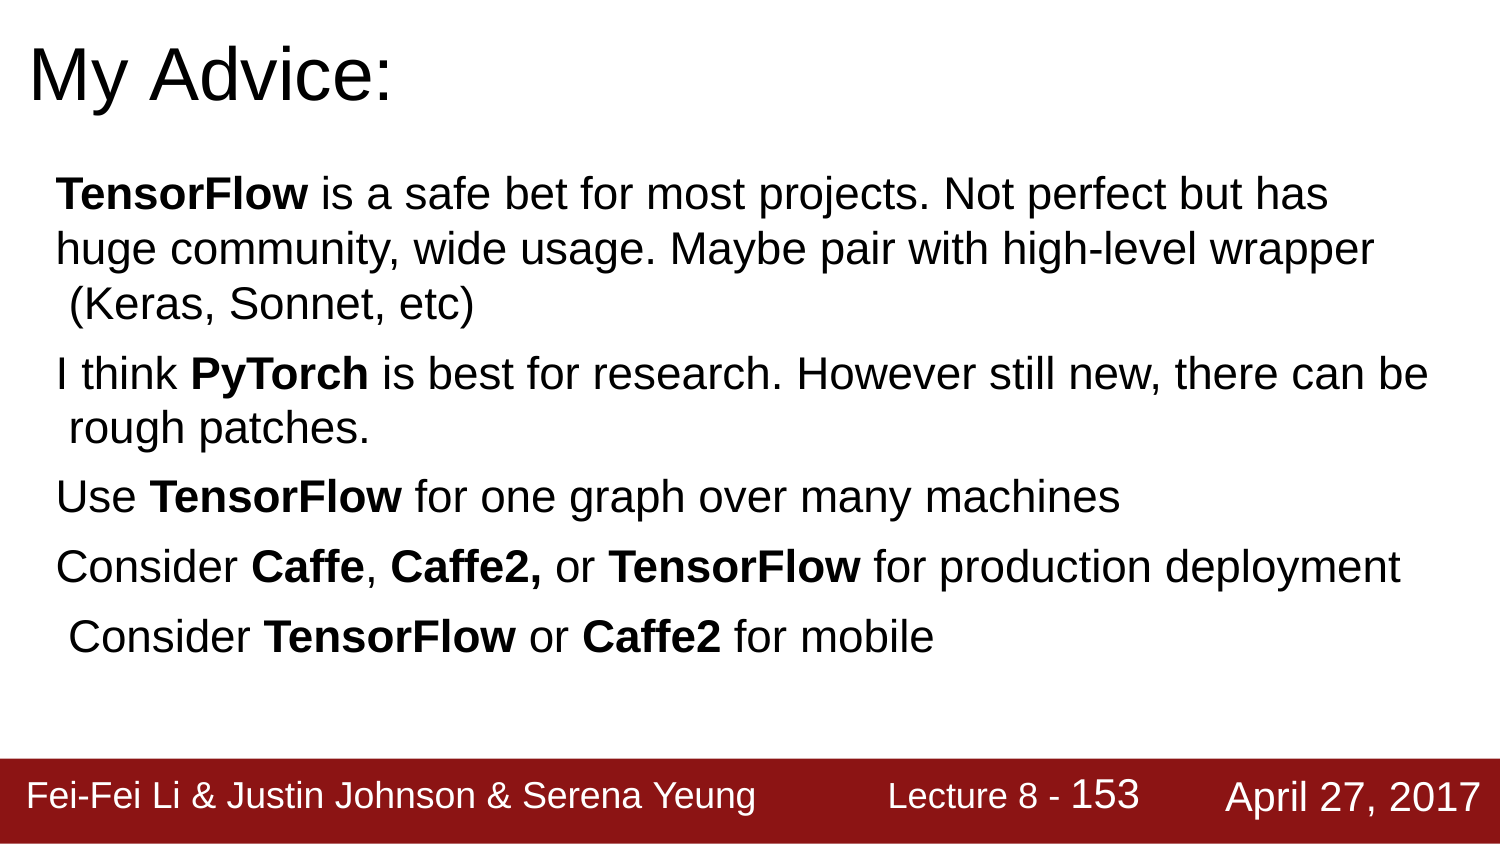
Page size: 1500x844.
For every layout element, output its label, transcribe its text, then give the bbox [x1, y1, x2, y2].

slide_number Fei-Fei Li & Justin Johnson & Serena Yeung [23, 772, 765, 844]
text_box TensorFlow is a safe bet for most projects. Not perfect but has huge community, wide usage. Maybe pair with high-level wrapper (Keras, Sonnet, etc) I think PyTorch is best for research. However still new, there can be rough patches. Use TensorFlow for one graph over many machines Consider Caffe, Caffe2, or TensorFlow for production deployment Consider TensorFlow or Caffe2 for mobile [53, 159, 1440, 662]
slide_number Lecture 8 - 153 [885, 771, 1174, 844]
title My Advice: [26, 23, 398, 167]
footer April 27, 2017 [1223, 771, 1484, 844]
